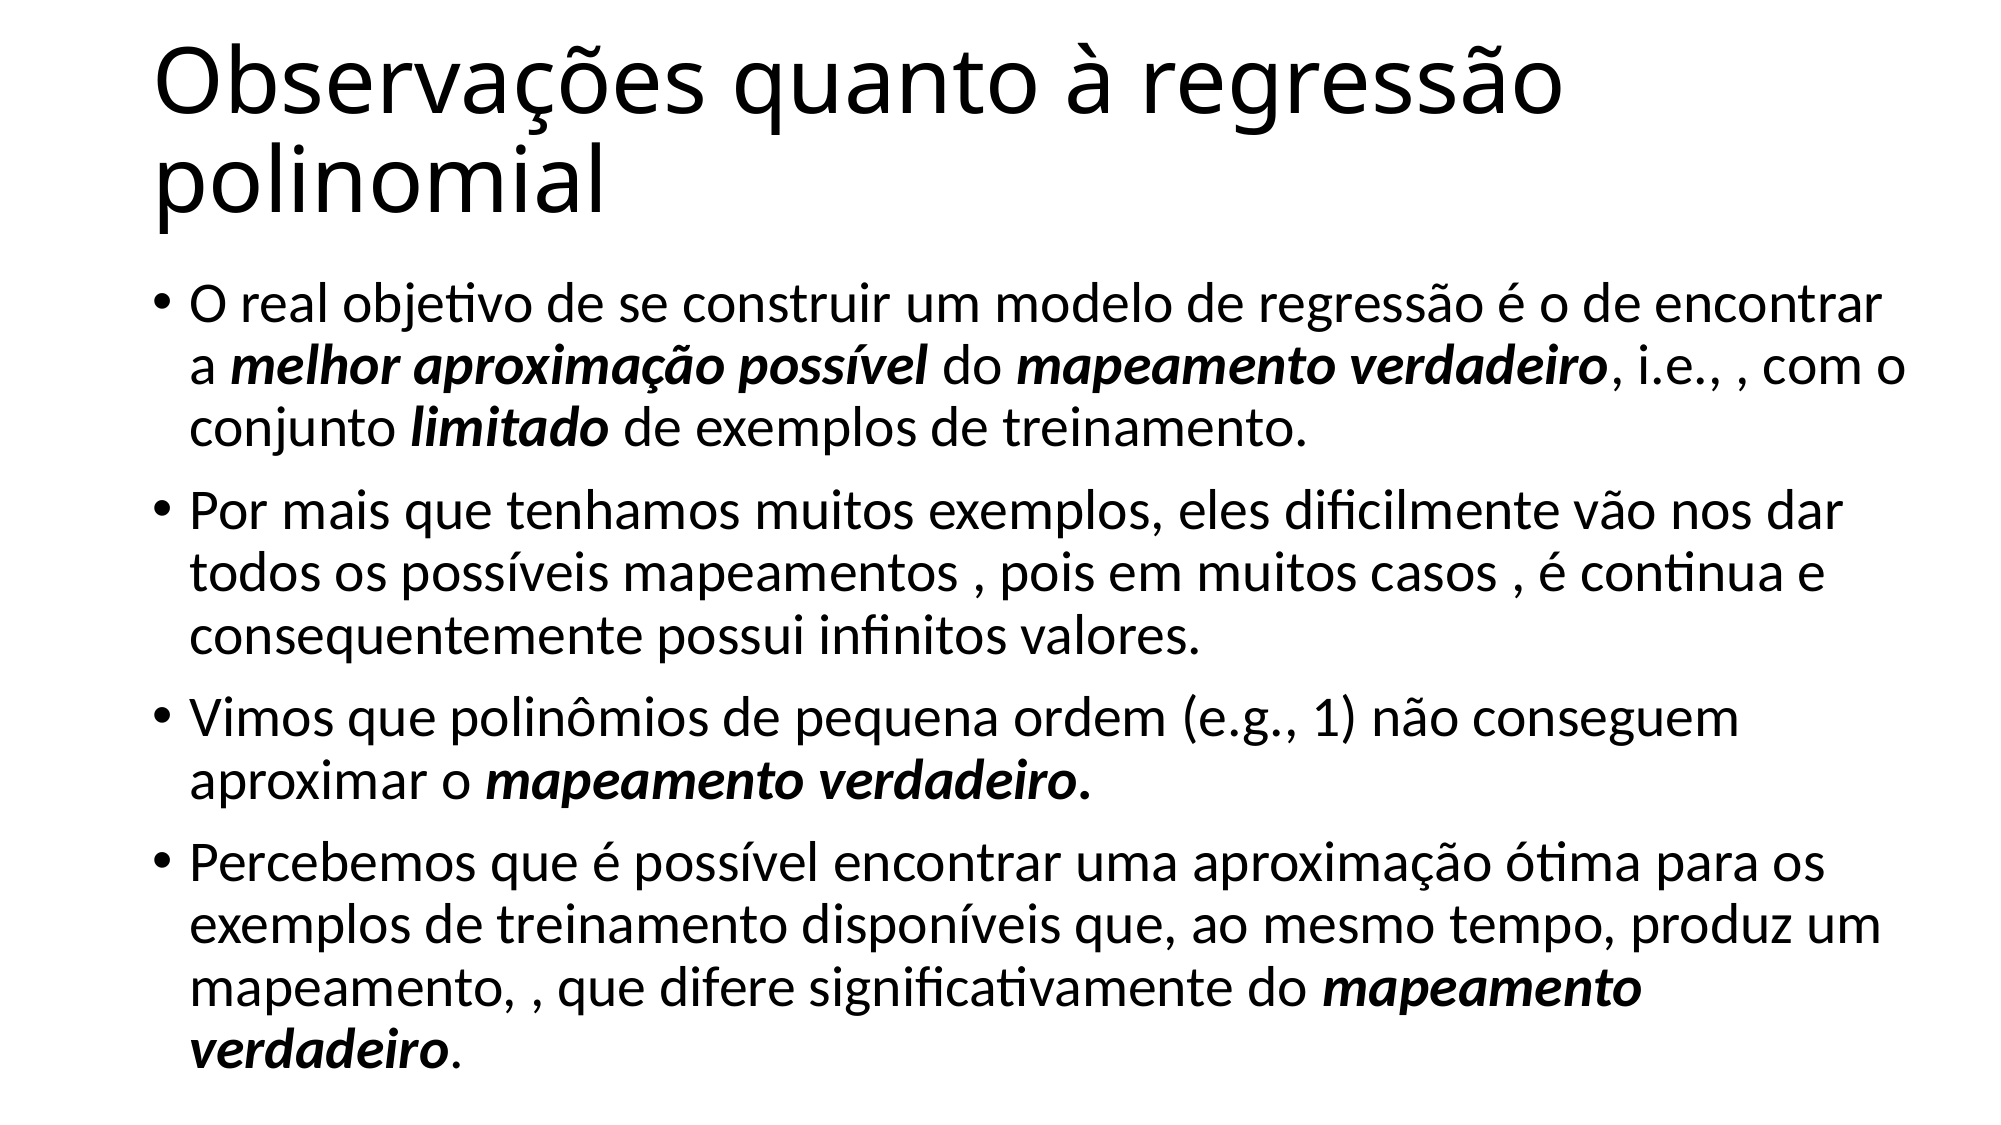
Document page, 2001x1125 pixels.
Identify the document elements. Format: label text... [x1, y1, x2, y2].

title Observações quanto à regressão polinomial [137, 59, 1863, 206]
